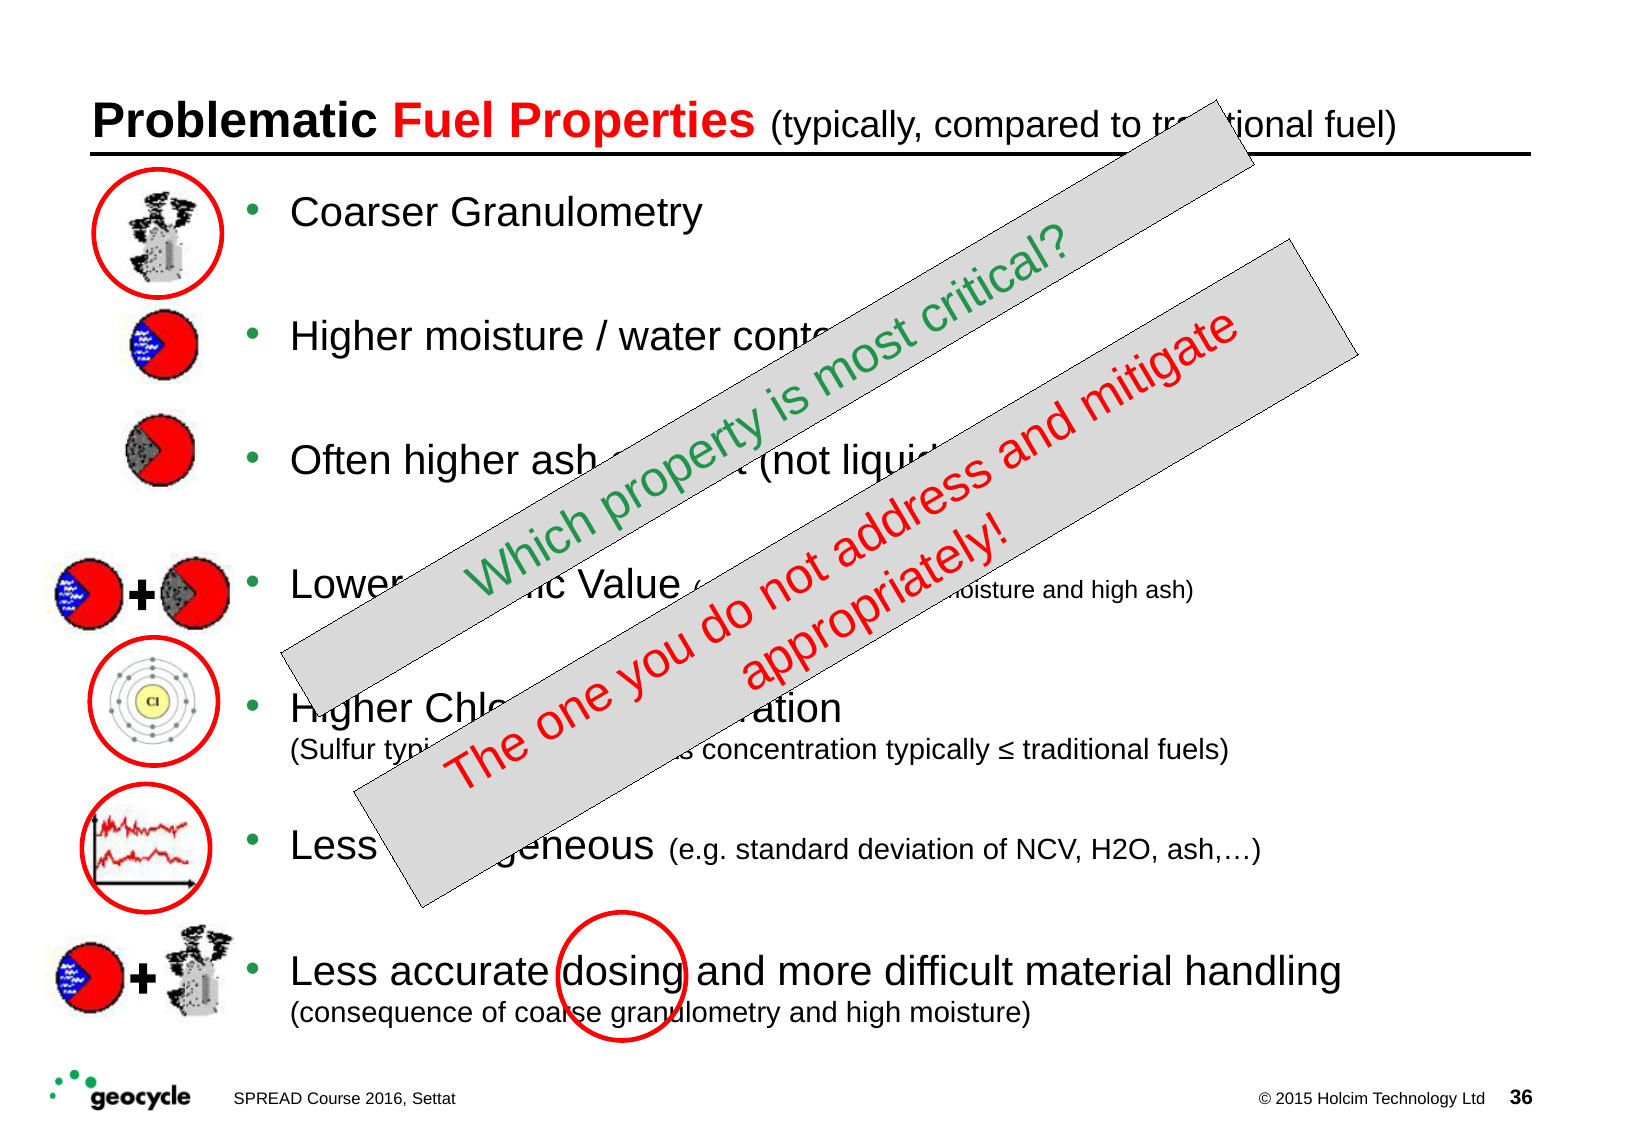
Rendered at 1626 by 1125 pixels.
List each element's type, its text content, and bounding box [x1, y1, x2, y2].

title Problematic Fuel Properties (typically, compared to traditional fuel) [91, 19, 1532, 149]
text_box [97, 781, 195, 803]
picture [79, 804, 202, 894]
picture [44, 935, 129, 1018]
slide_number 36 [1497, 1082, 1534, 1106]
text_box Which property is most critical? [280, 99, 1255, 717]
text_box [208, 663, 221, 740]
text_box [87, 669, 96, 734]
text_box [107, 902, 185, 915]
picture [118, 302, 203, 385]
picture [43, 551, 128, 634]
picture [117, 408, 199, 491]
picture [157, 917, 236, 1024]
text_box [207, 822, 213, 874]
footer SPREAD Course 2016, Settat [233, 1087, 813, 1109]
text_box [125, 761, 183, 768]
picture [153, 551, 234, 634]
text_box [132, 578, 148, 612]
text_box [133, 961, 152, 996]
text_box [113, 635, 195, 649]
text_box [555, 910, 689, 1043]
picture [120, 184, 199, 290]
text_box The one you do not address and mitigate appropriately! [353, 238, 1359, 908]
picture [49, 1069, 191, 1111]
text_box [91, 167, 225, 284]
list Coarser Granulometry Higher moisture / water content Often higher ash content (not liquids Lower Calorific Value (consequence of high moisture and high ash) Higher Chlorine concentration (Sulfur typically not an issue as concentration typically ≤ traditional fuels) Less homogeneous (e.g. standard deviation of NCV, H2O, ash,…) Less accurate dosing and more difficult material handling (consequence of coarse granulometry and high moisture) [245, 184, 1569, 1024]
picture [101, 650, 203, 752]
